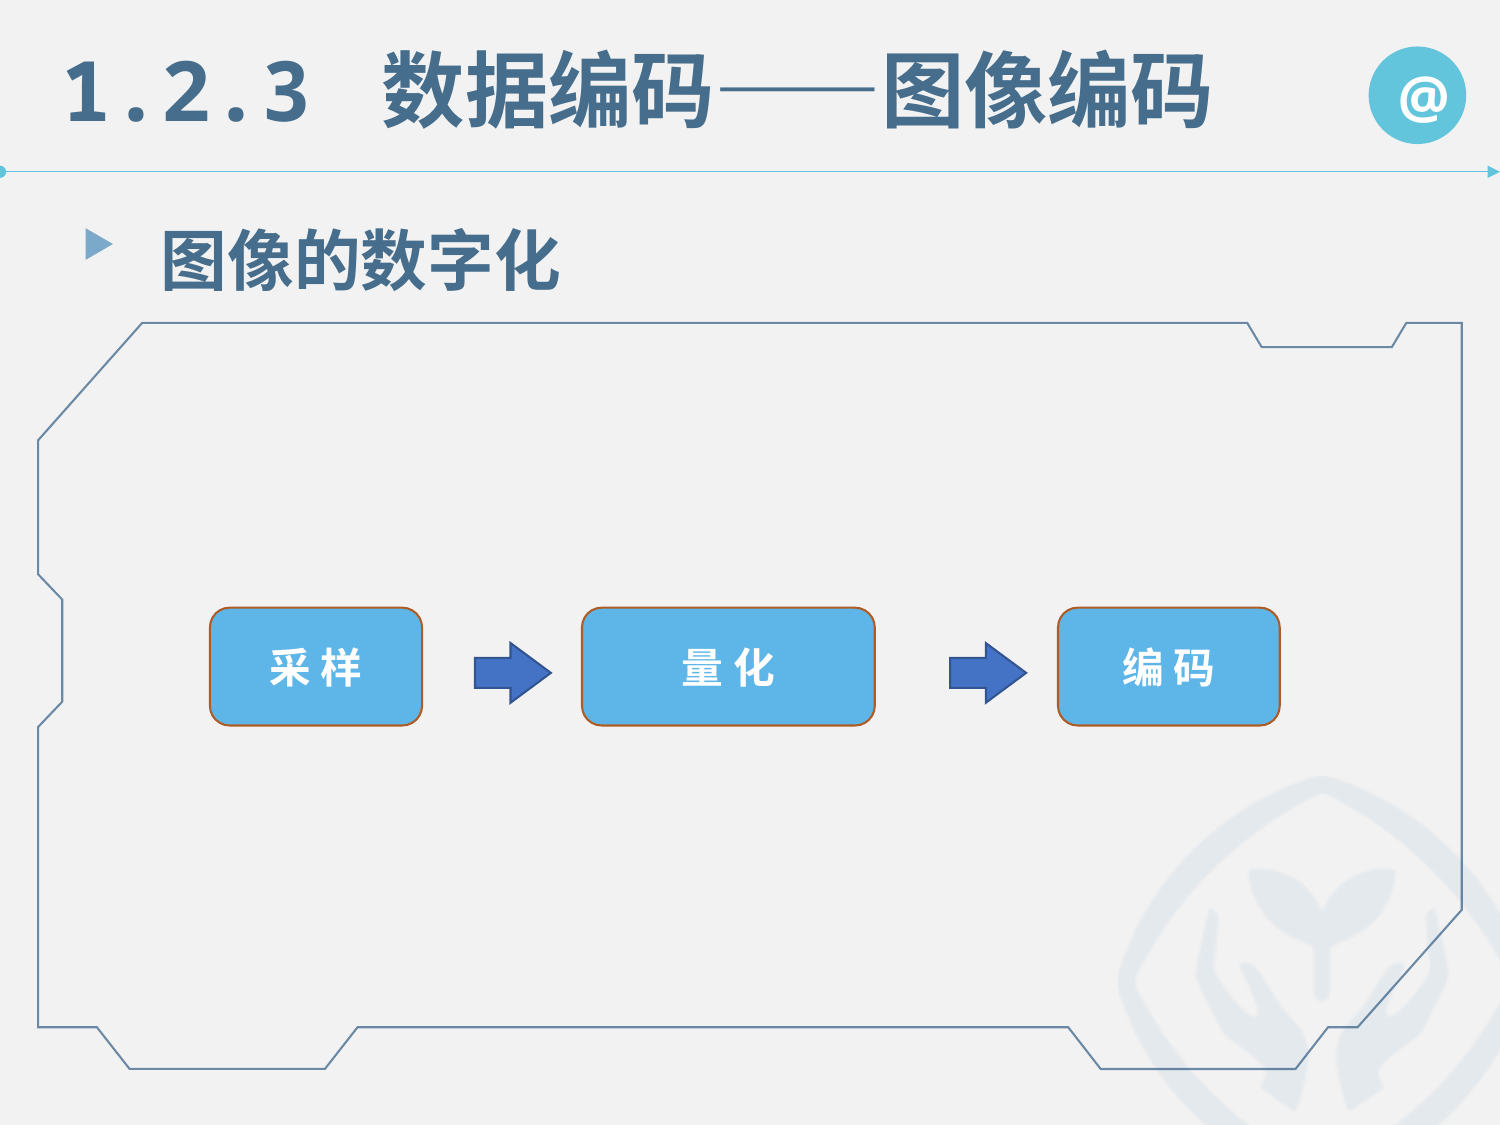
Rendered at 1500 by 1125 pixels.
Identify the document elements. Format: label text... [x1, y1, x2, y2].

text_box 图像的数字化 [145, 172, 1393, 307]
text_box 1.2.3 数据编码——图像编码 [46, 30, 1280, 145]
picture [1117, 776, 1500, 1125]
text_box [37, 321, 1463, 1071]
text_box [84, 226, 115, 262]
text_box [209, 607, 1280, 726]
text_box @ [1368, 46, 1467, 145]
